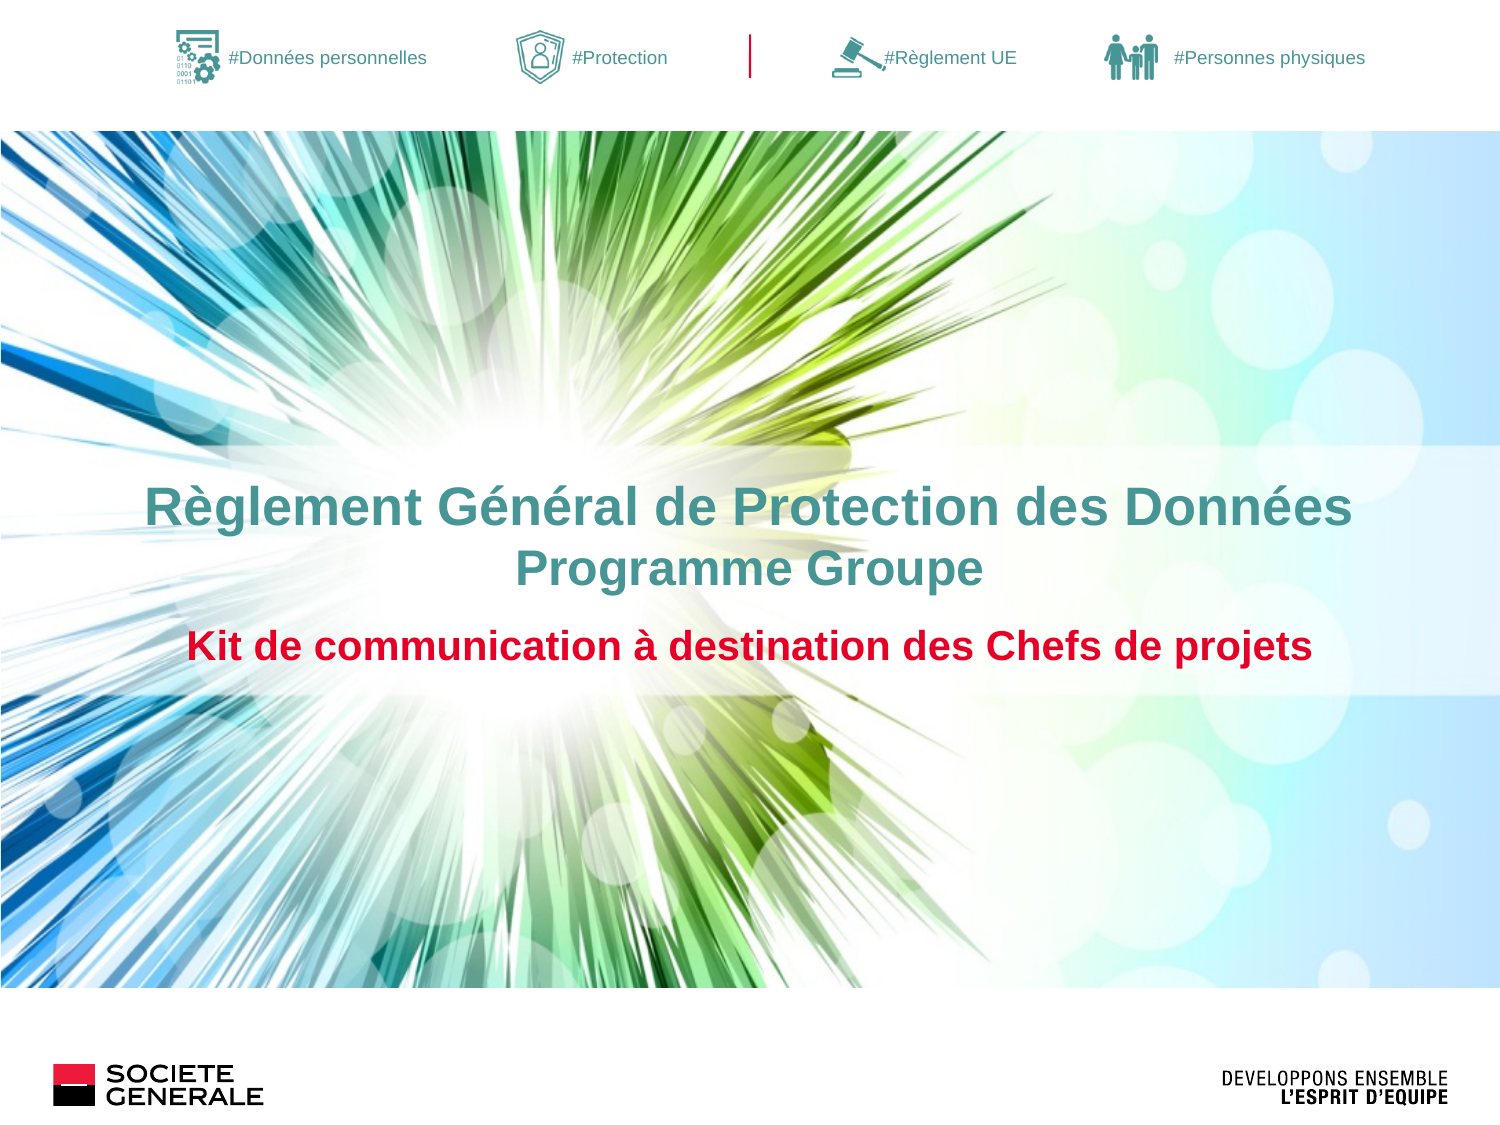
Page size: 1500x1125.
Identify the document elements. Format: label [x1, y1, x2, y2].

text_box [773, 30, 1129, 85]
text_box [1129, 30, 1448, 85]
text_box [513, 30, 697, 85]
text_box [170, 30, 461, 85]
picture [0, 131, 1500, 988]
